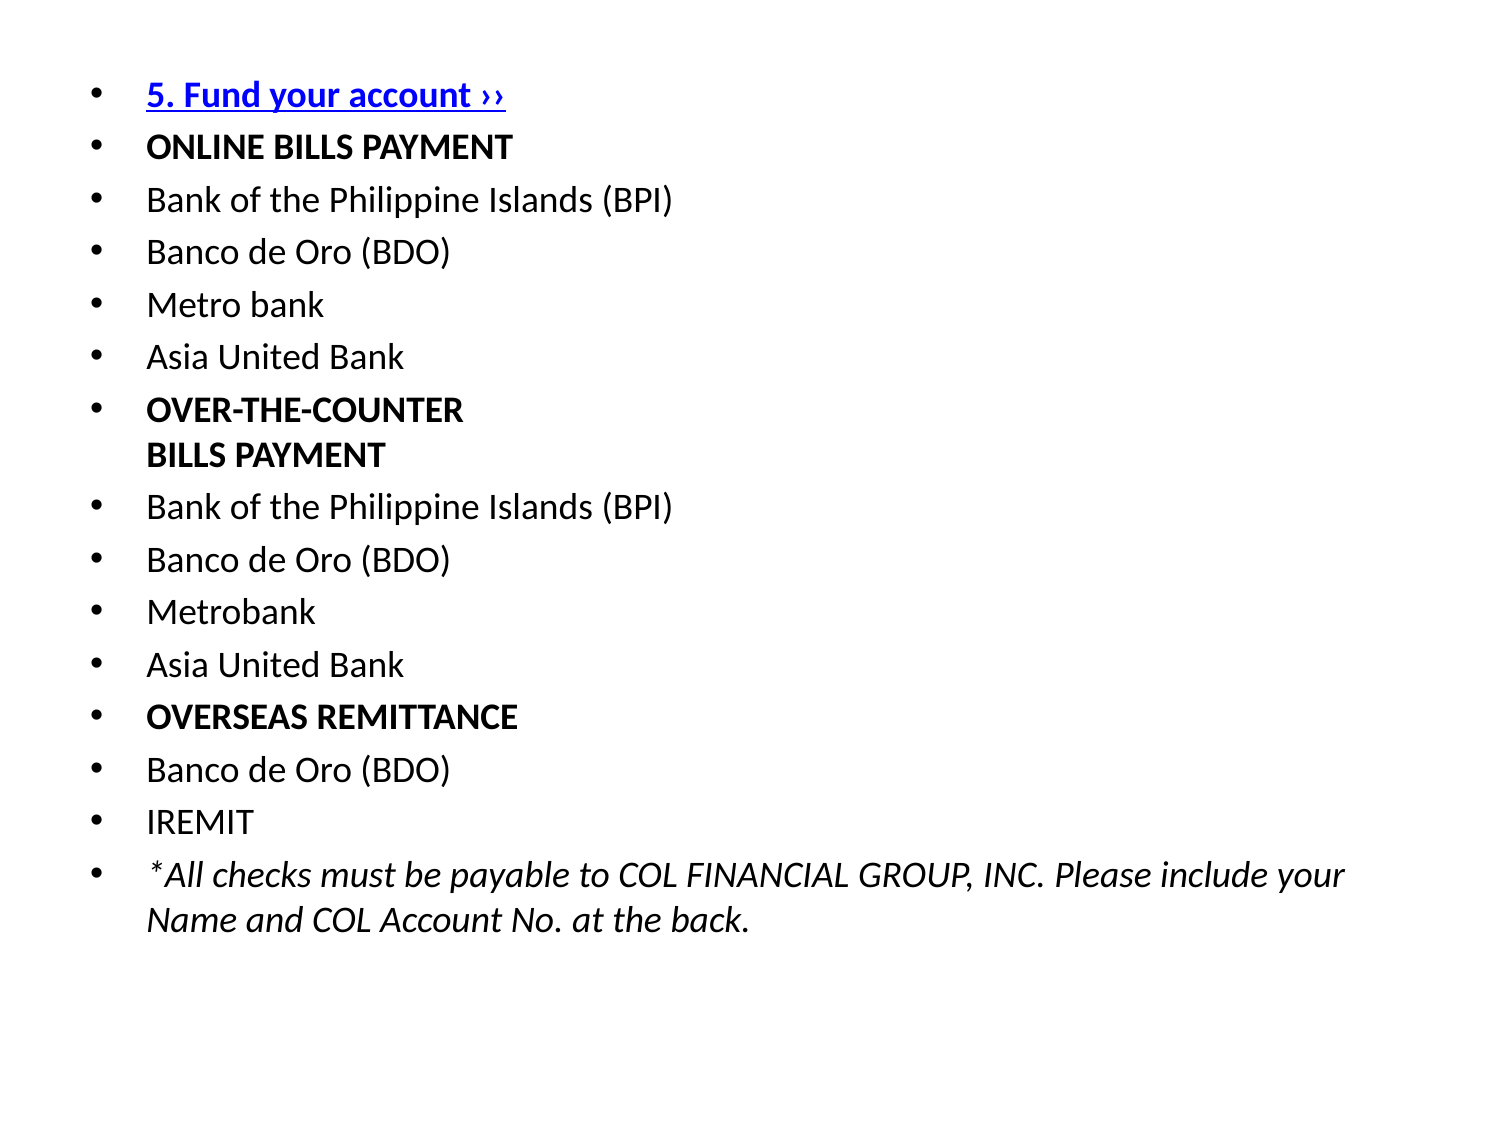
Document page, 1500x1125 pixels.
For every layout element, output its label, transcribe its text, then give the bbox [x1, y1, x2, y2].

list 5. Fund your account ›› ONLINE BILLS PAYMENT Bank of the Philippine Islands (BPI) Banco de Oro (BDO) Metro bank Asia United Bank OVER-THE-COUNTER BILLS PAYMENT Bank of the Philippine Islands (BPI) Banco de Oro (BDO) Metrobank Asia United Bank OVERSEAS REMITTANCE Banco de Oro (BDO) IREMIT *All checks must be payable to COL FINANCIAL GROUP, INC. Please include your Name and COL Account No. at the back. [75, 62, 1438, 1063]
